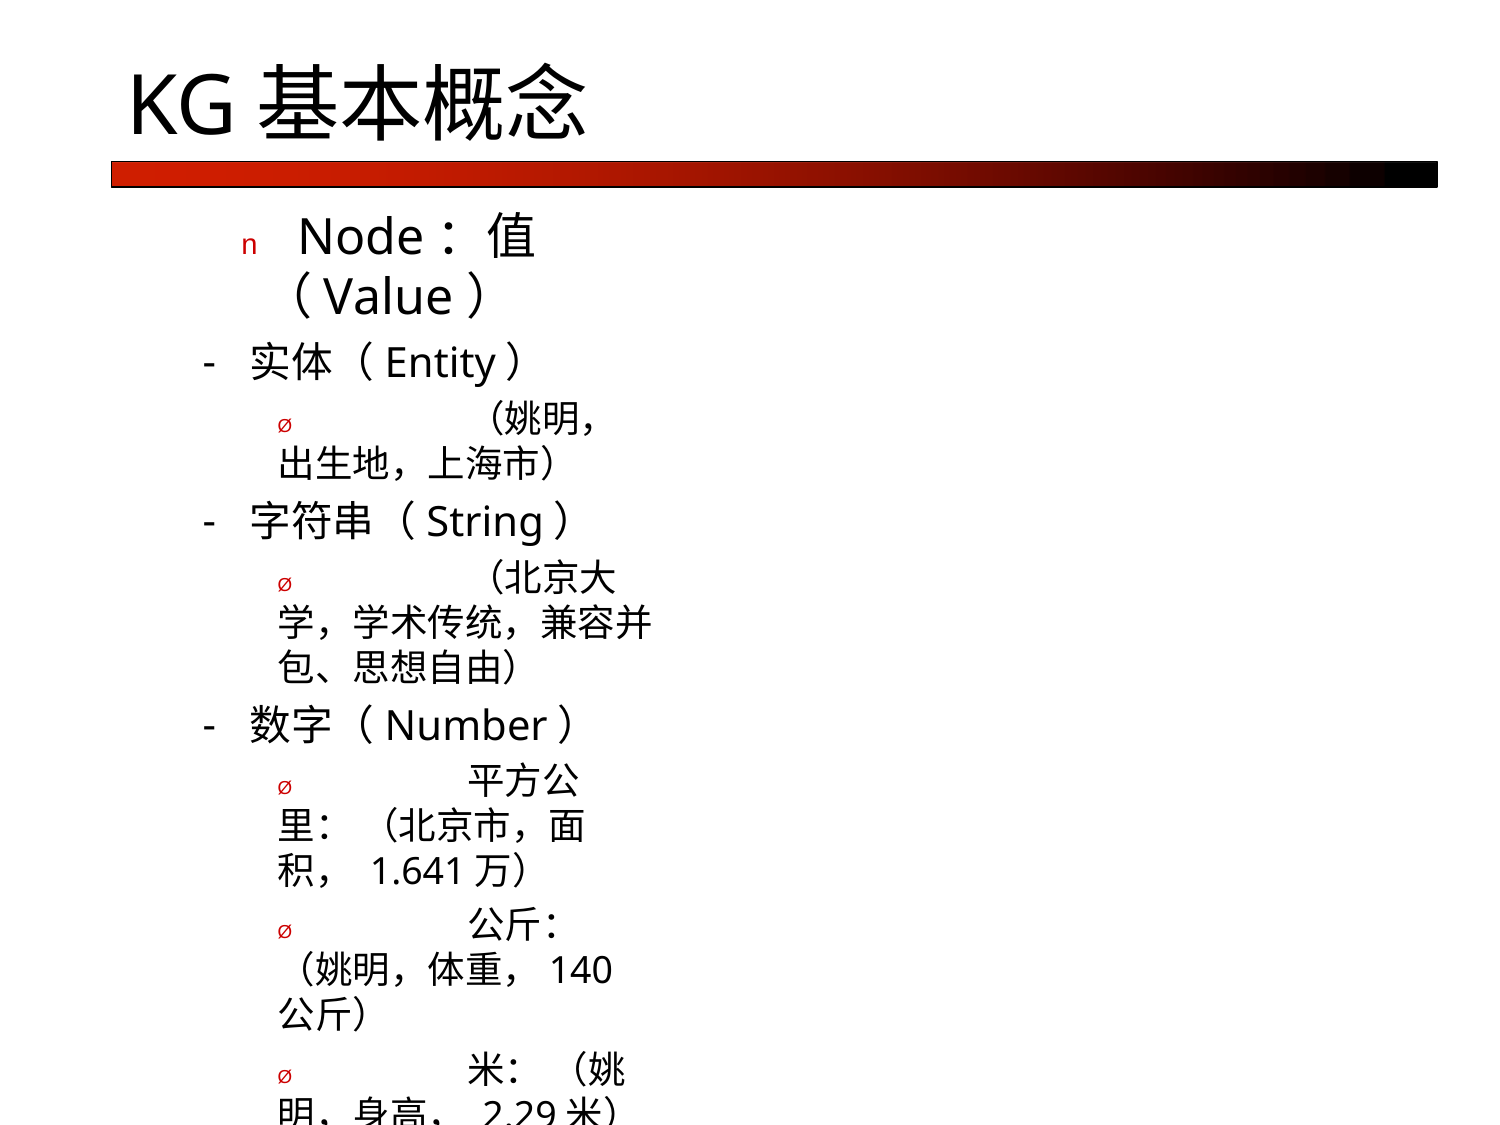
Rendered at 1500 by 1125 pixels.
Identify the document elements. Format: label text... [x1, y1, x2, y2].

text_box [111, 161, 1437, 188]
text_box n Node：值（Value） 实体（Entity） Ø （姚明，出生地，上海市） 字符串（String） Ø （北京大学，学术传统，兼容并包、思想自由） 数字（Number） Ø 平方公里： （北京市，面积， 1.641万） Ø 公斤： （姚明，体重，140公斤） Ø 米： （姚明，身高， 2.29米） … 时间（Date） Ø （姚明，出生年份，1981年） 枚举 （Enumerate） Ø （姚明，性别，男） - …… [125, 204, 1105, 1060]
title KG基本概念 [124, 51, 1376, 154]
